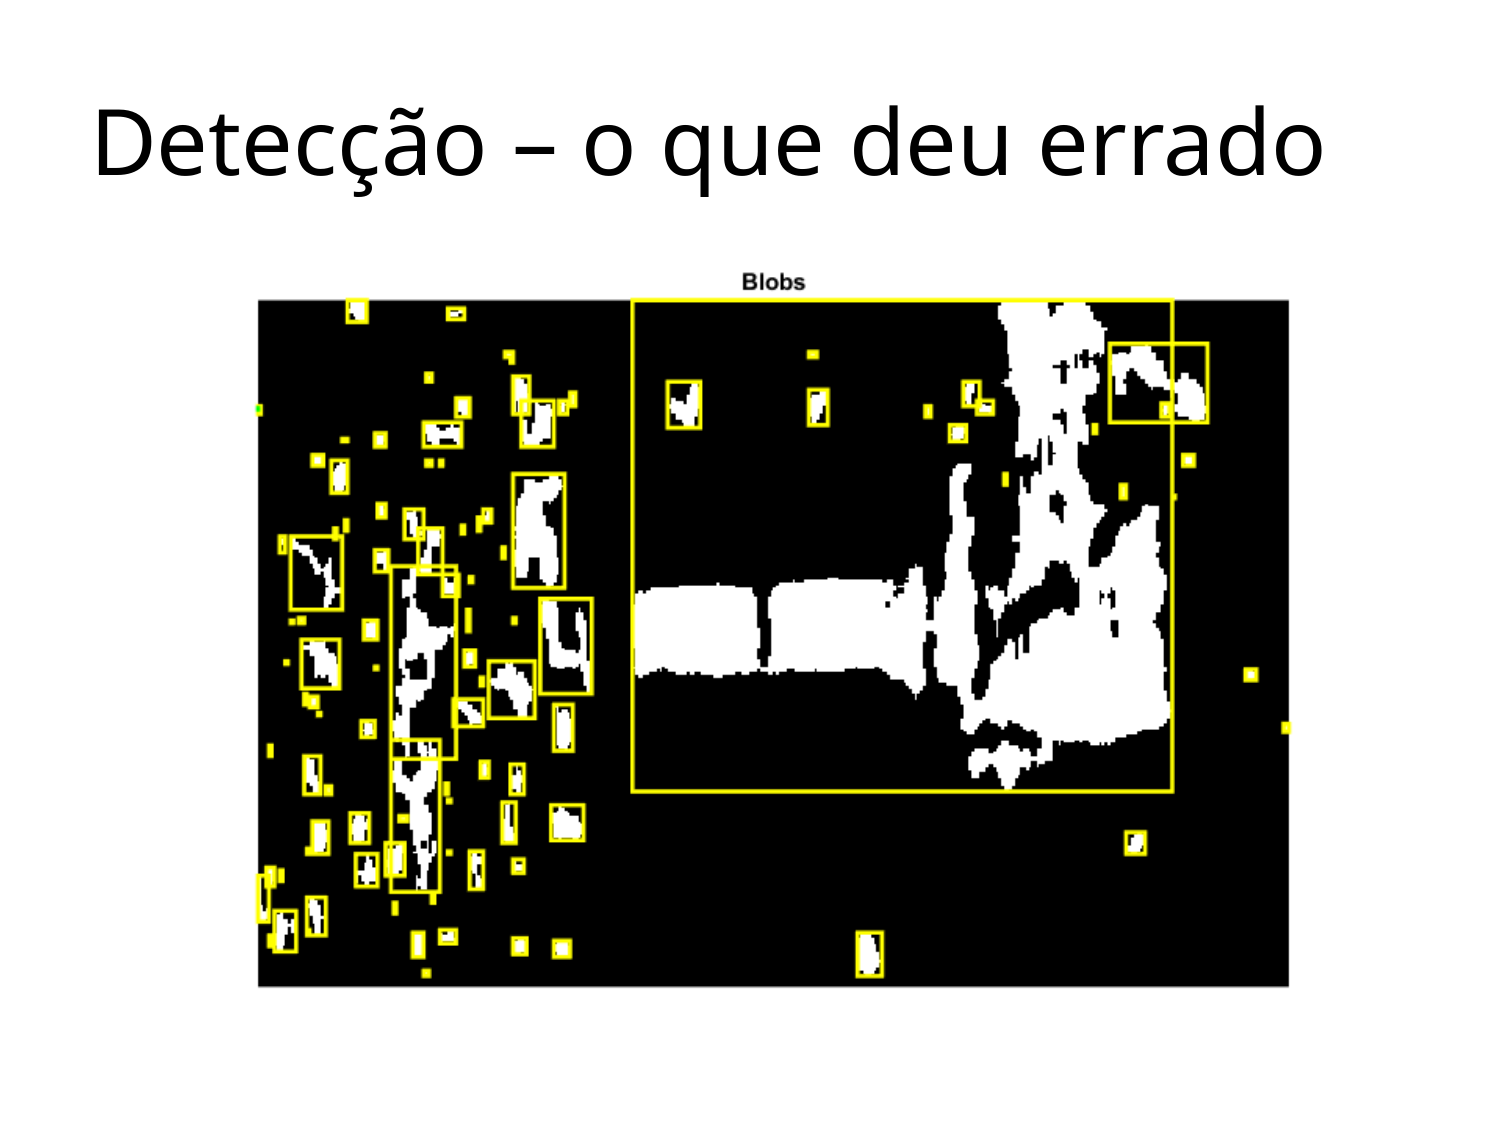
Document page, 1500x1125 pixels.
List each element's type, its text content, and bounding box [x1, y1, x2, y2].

picture [249, 262, 1297, 996]
title Detecção – o que deu errado [75, 45, 1425, 233]
